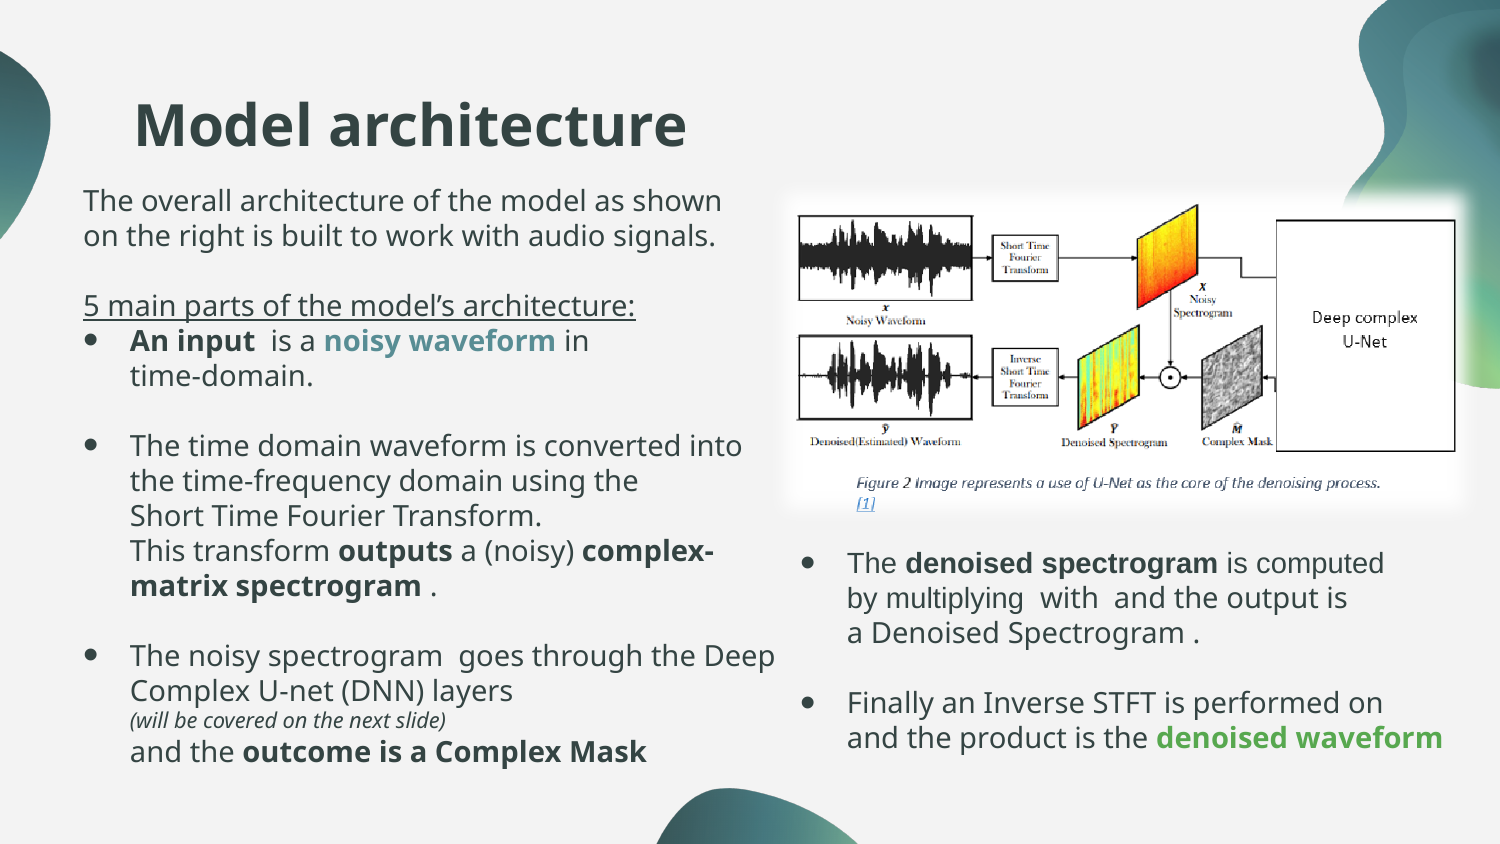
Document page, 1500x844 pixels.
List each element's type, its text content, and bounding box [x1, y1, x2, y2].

picture [766, 0, 1500, 527]
picture [0, 29, 51, 294]
picture [635, 782, 901, 844]
title Model architecture [118, 72, 1382, 177]
